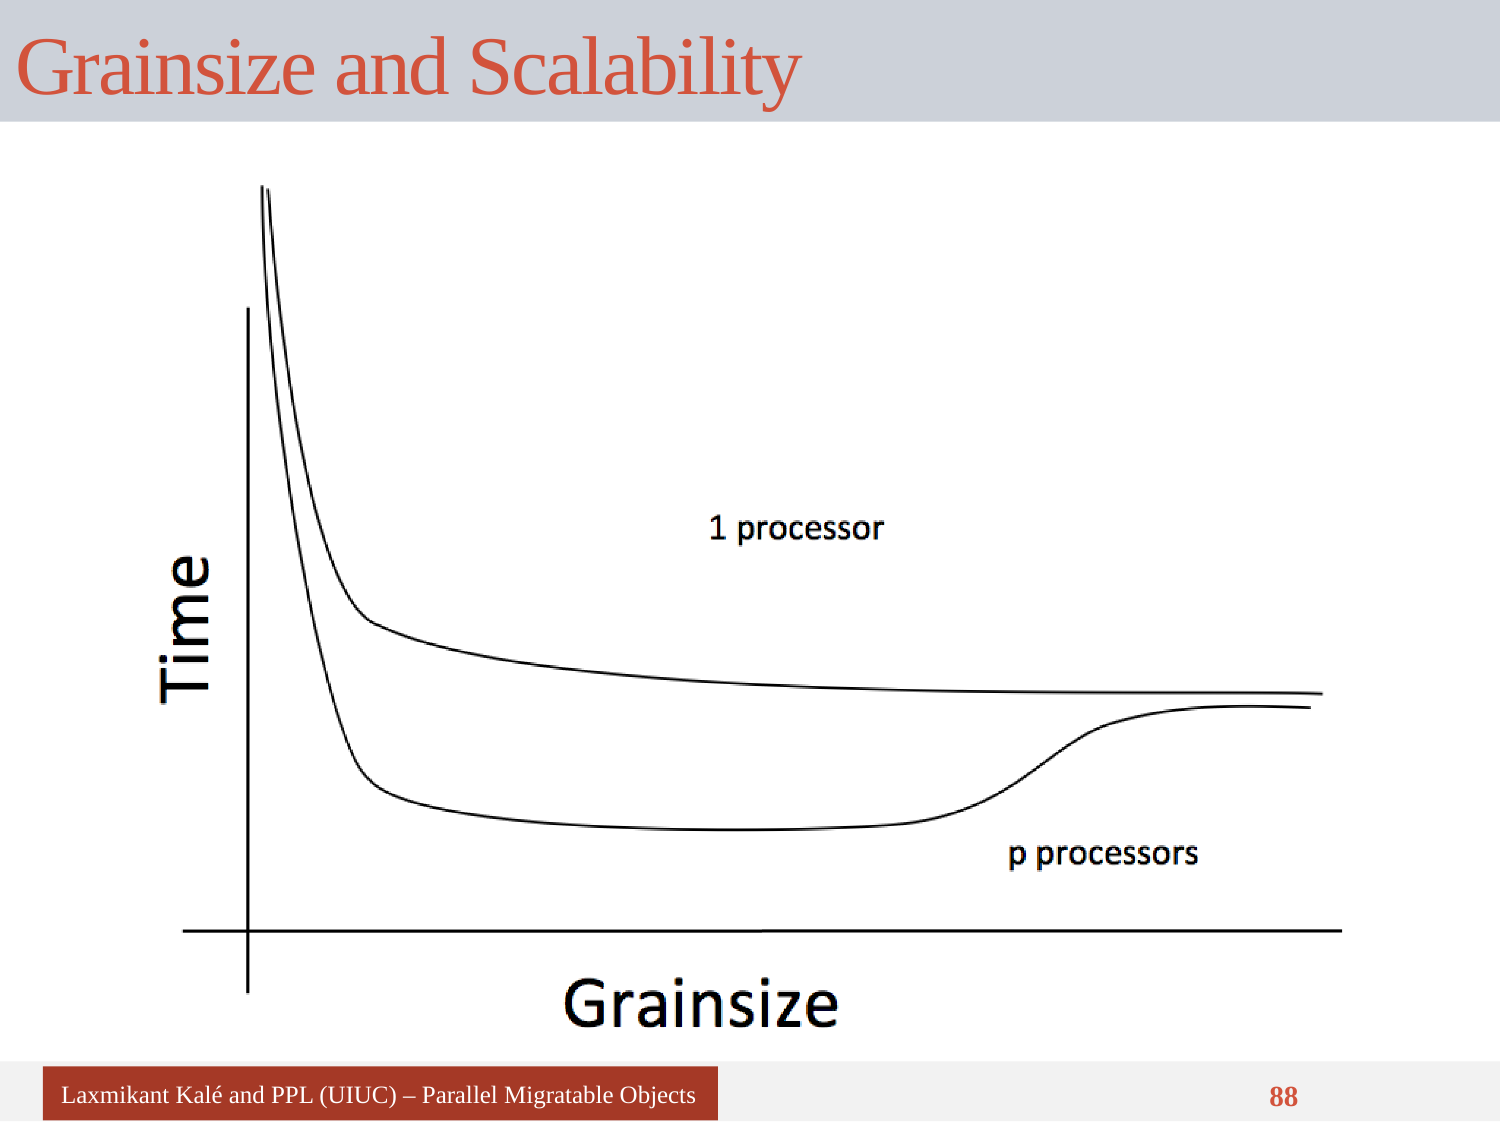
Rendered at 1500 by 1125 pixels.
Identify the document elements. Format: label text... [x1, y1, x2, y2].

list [42, 154, 1457, 1047]
title Grainsize and Scalability [0, 0, 1500, 122]
footer Laxmikant Kalé and PPL (UIUC) – Parallel Migratable Objects [42, 1066, 718, 1121]
slide_number 88 [1254, 1067, 1457, 1122]
